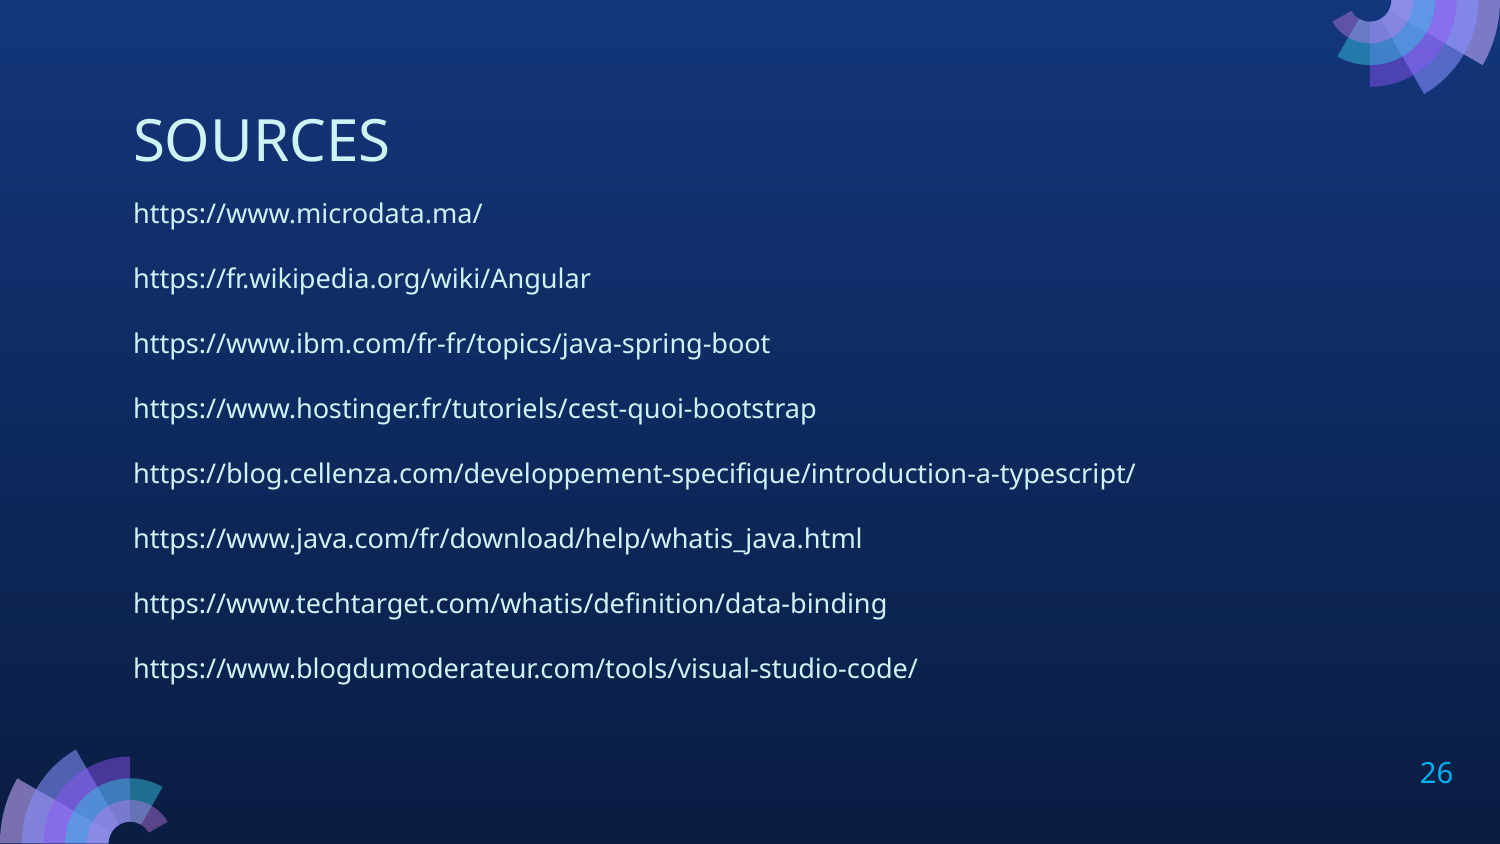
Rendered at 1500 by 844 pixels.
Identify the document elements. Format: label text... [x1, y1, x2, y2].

title SOURCES [118, 88, 1382, 181]
list https://www.microdata.ma/ https://fr.wikipedia.org/wiki/Angular https://www.ibm.com/fr-fr/topics/java-spring-boot https://www.hostinger.fr/tutoriels/cest-quoi-bootstrap https://blog.cellenza.com/developpement-specifique/introduction-a-typescript/ https://www.java.com/fr/download/help/whatis_java.html https://www.techtarget.com/whatis/definition/data-binding https://www.blogdumoderateur.com/tools/visual-studio-code/ [118, 181, 1413, 788]
text_box 26 [1405, 746, 1483, 797]
